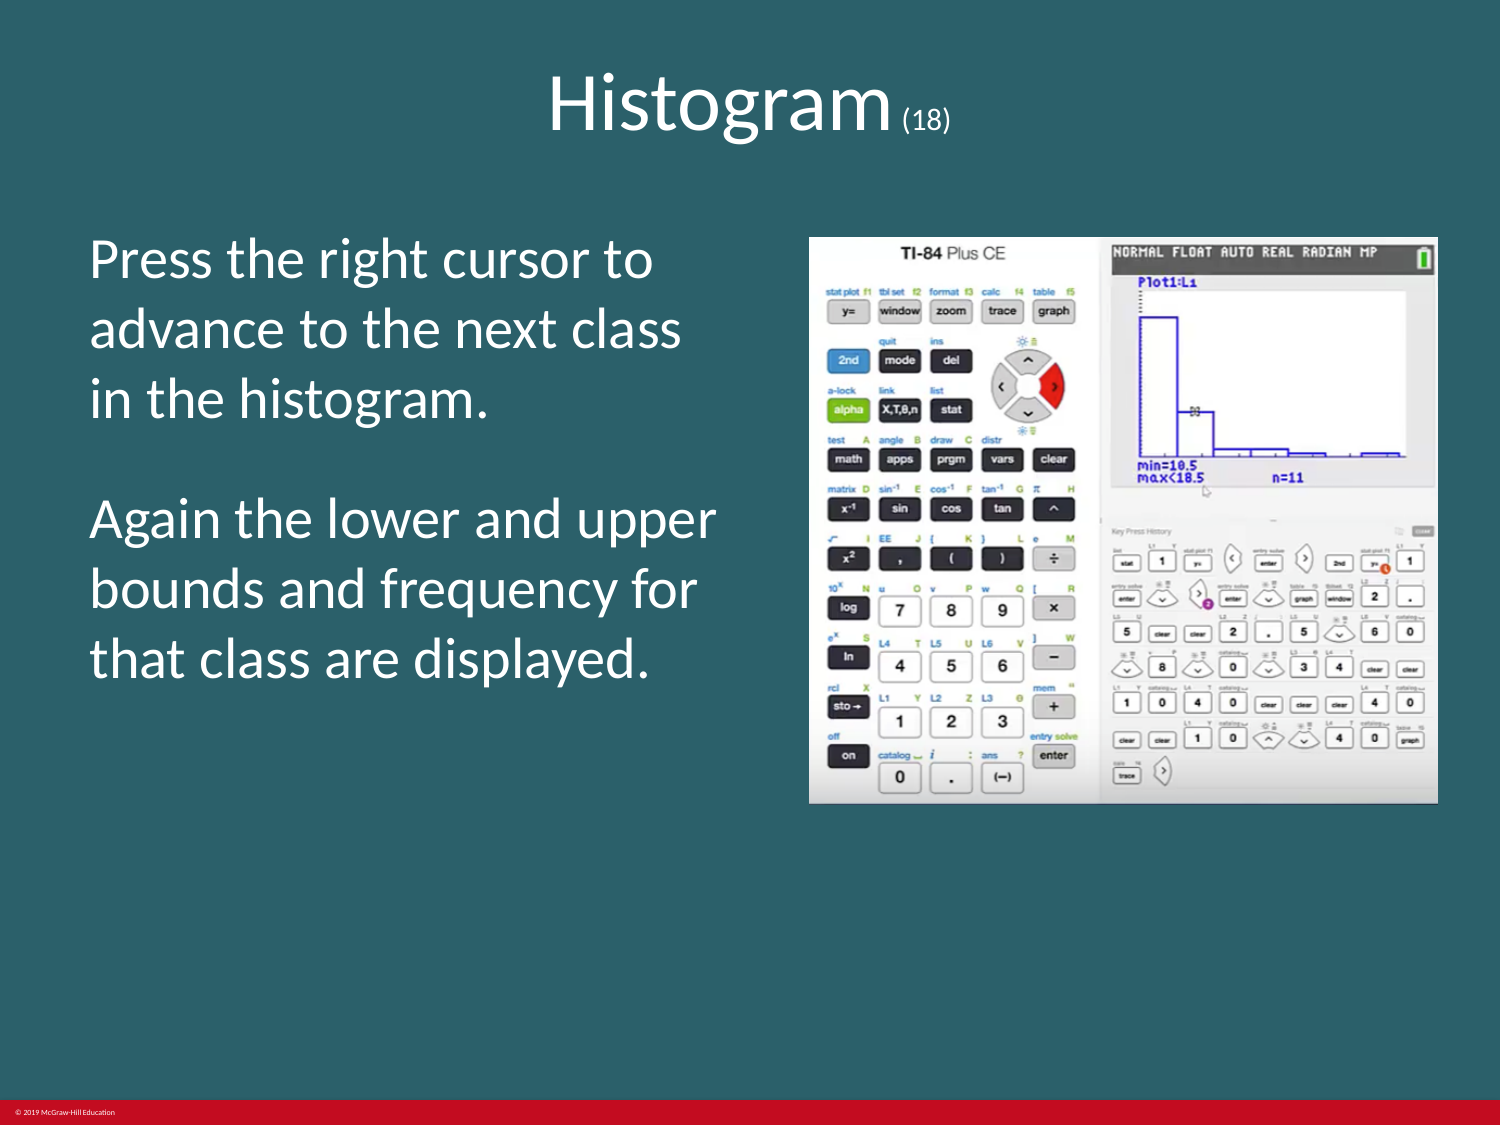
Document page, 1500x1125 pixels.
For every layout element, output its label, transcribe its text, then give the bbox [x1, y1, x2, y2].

list Press the right cursor to advance to the next class in the histogram. Again the lower and upper bounds and frequency for that class are displayed. [75, 212, 735, 1088]
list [809, 237, 1438, 805]
title Histogram (18) [0, 0, 1500, 195]
